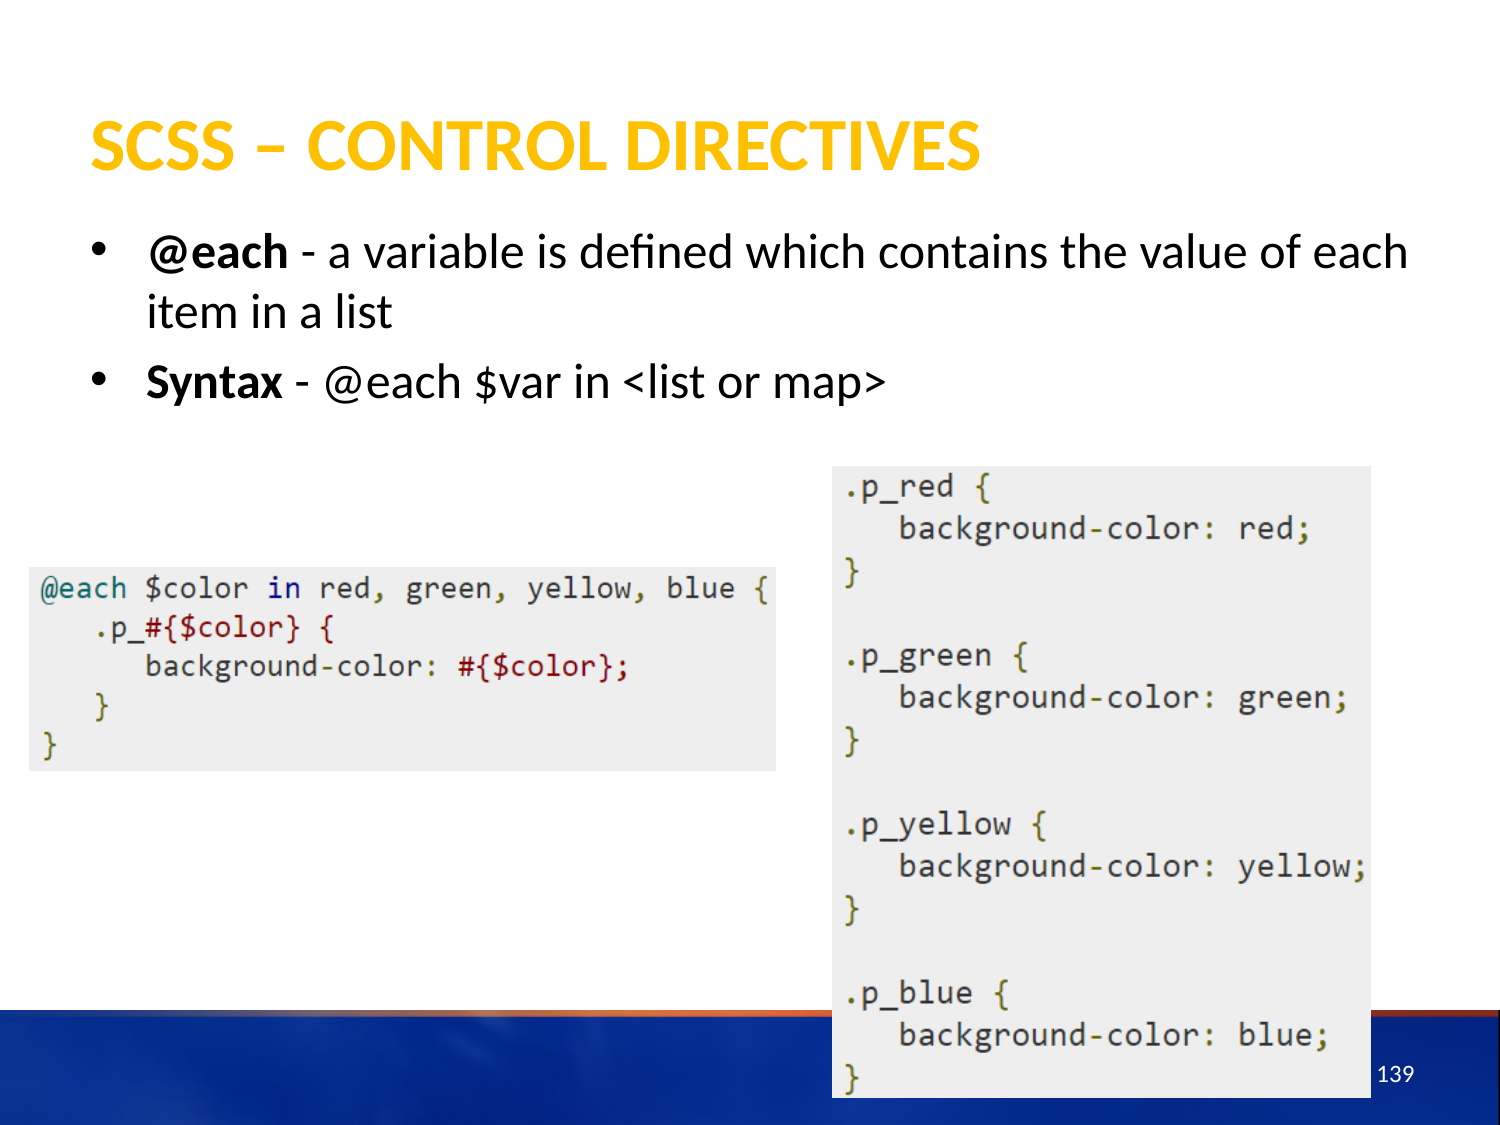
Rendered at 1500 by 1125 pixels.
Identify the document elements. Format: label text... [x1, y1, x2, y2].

picture [29, 566, 777, 771]
slide_number 139 [1372, 1042, 1430, 1103]
picture [0, 466, 1500, 1125]
title SCSS – Control Directives [75, 93, 1425, 188]
list @each - a variable is defined which contains the value of each item in a list Syntax - @each $var in <list or map> [75, 210, 1425, 409]
text_box Extend/Inheritance [374, 509, 827, 615]
